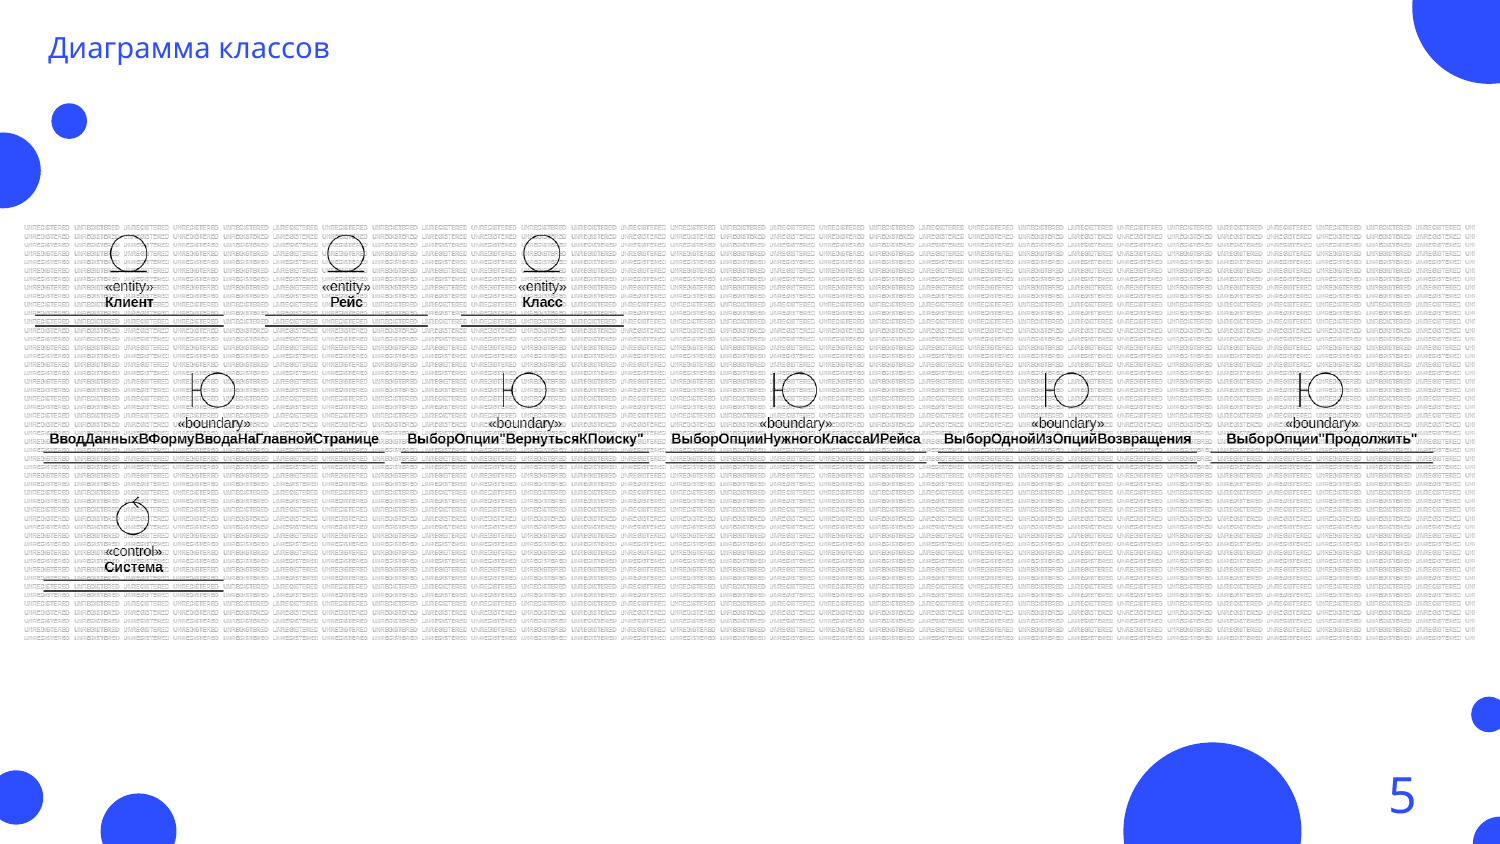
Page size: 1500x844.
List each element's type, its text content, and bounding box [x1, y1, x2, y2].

text_box [1124, 743, 1301, 844]
text_box [1473, 817, 1500, 844]
text_box [52, 114, 87, 139]
text_box 5 [1388, 739, 1423, 824]
picture [24, 221, 1476, 644]
text_box [1413, 0, 1500, 84]
text_box [0, 771, 43, 824]
text_box [1471, 697, 1500, 732]
text_box [101, 794, 176, 844]
text_box [0, 133, 41, 208]
text_box Диаграмма классов [48, 15, 559, 114]
